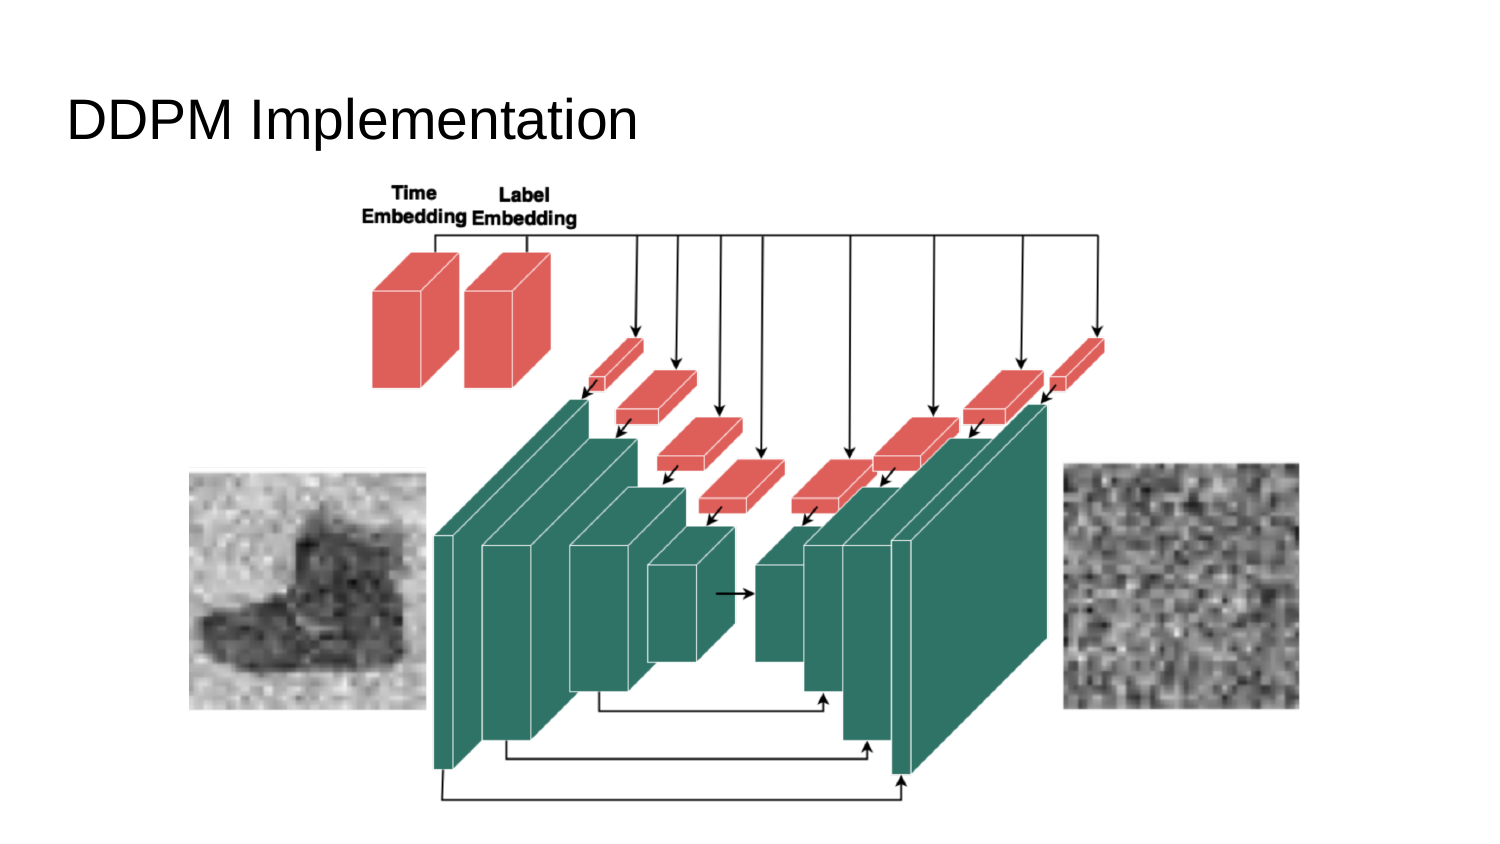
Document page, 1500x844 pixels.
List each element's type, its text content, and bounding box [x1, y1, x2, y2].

picture [189, 181, 1300, 809]
title DDPM Implementation [51, 72, 1449, 167]
